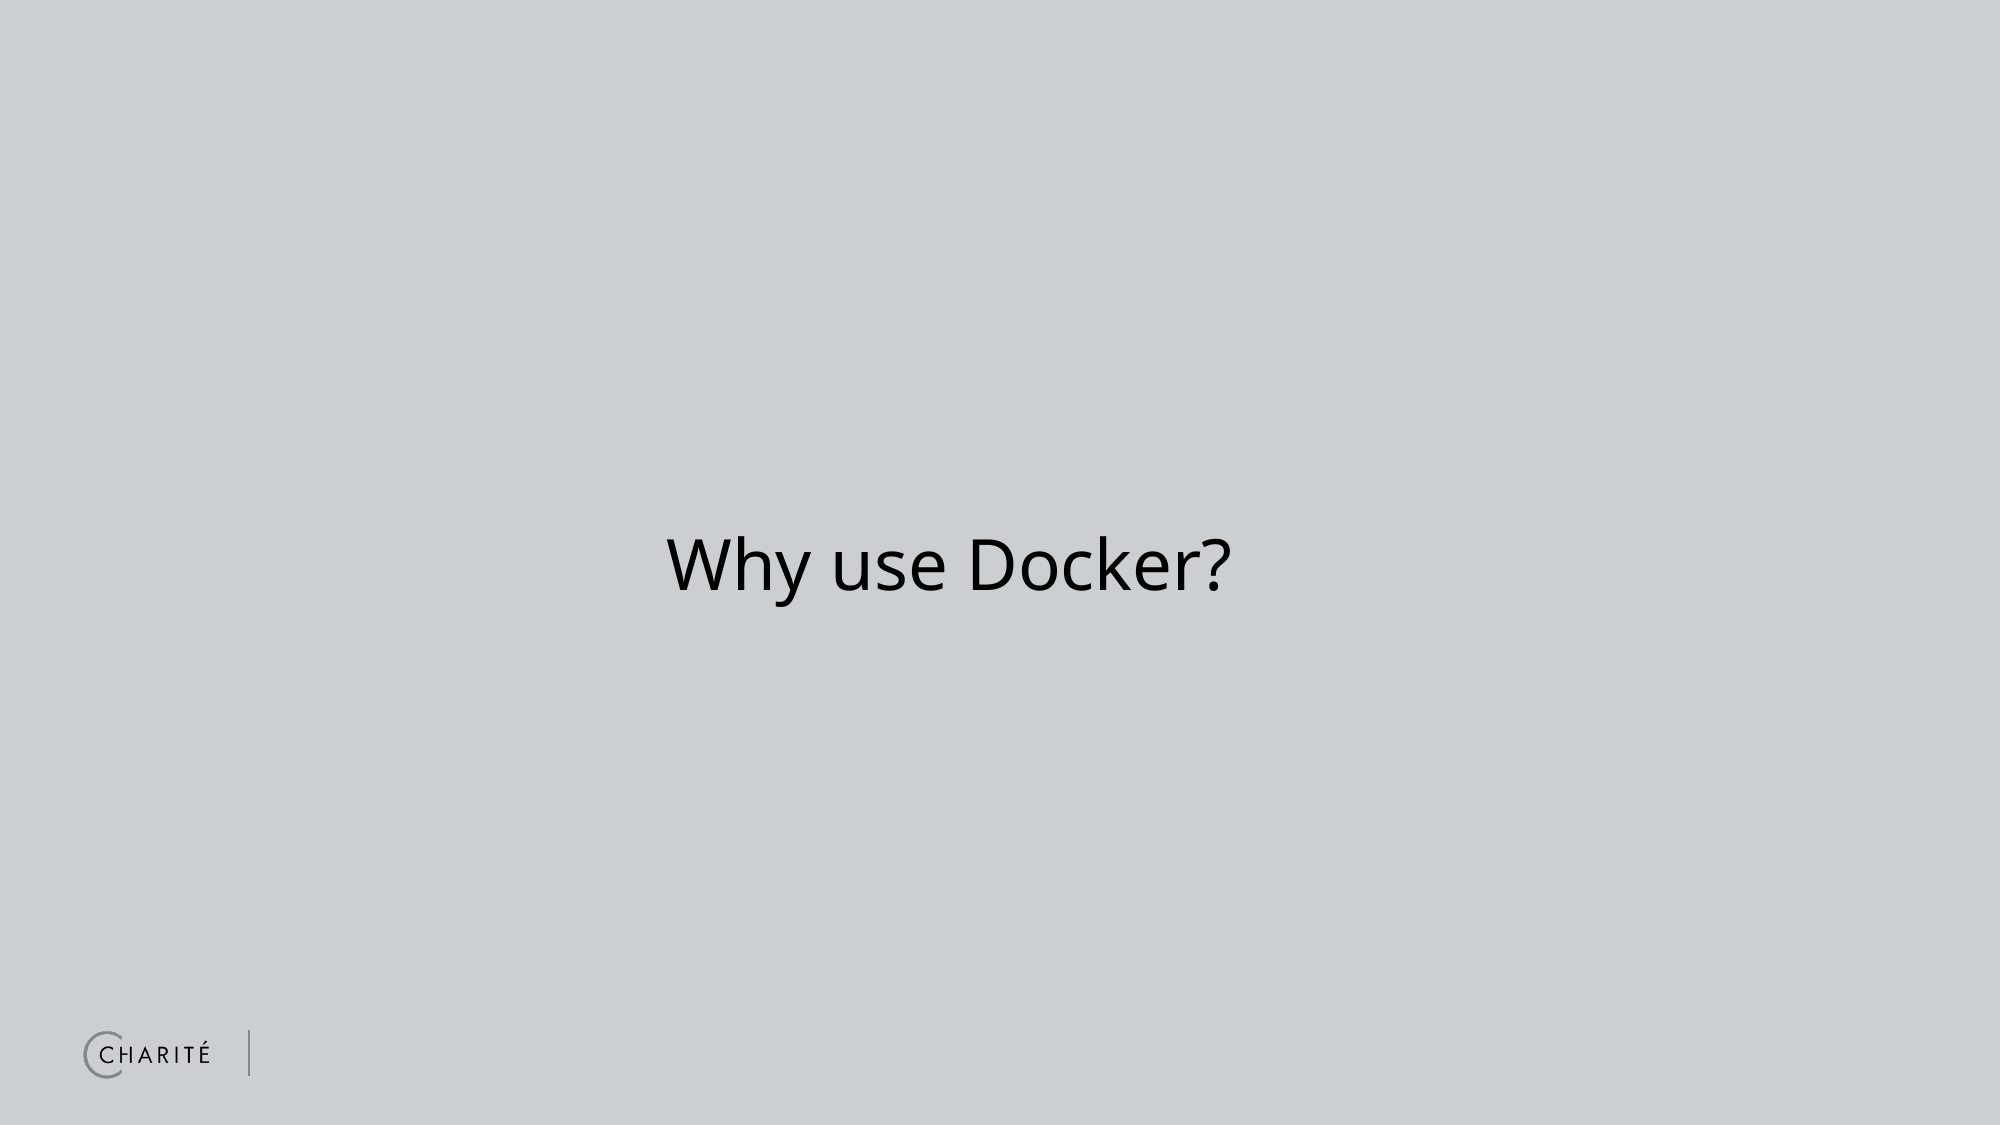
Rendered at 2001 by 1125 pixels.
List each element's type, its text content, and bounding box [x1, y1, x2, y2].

title Why use Docker? [666, 187, 1500, 938]
picture [70, 1014, 222, 1095]
